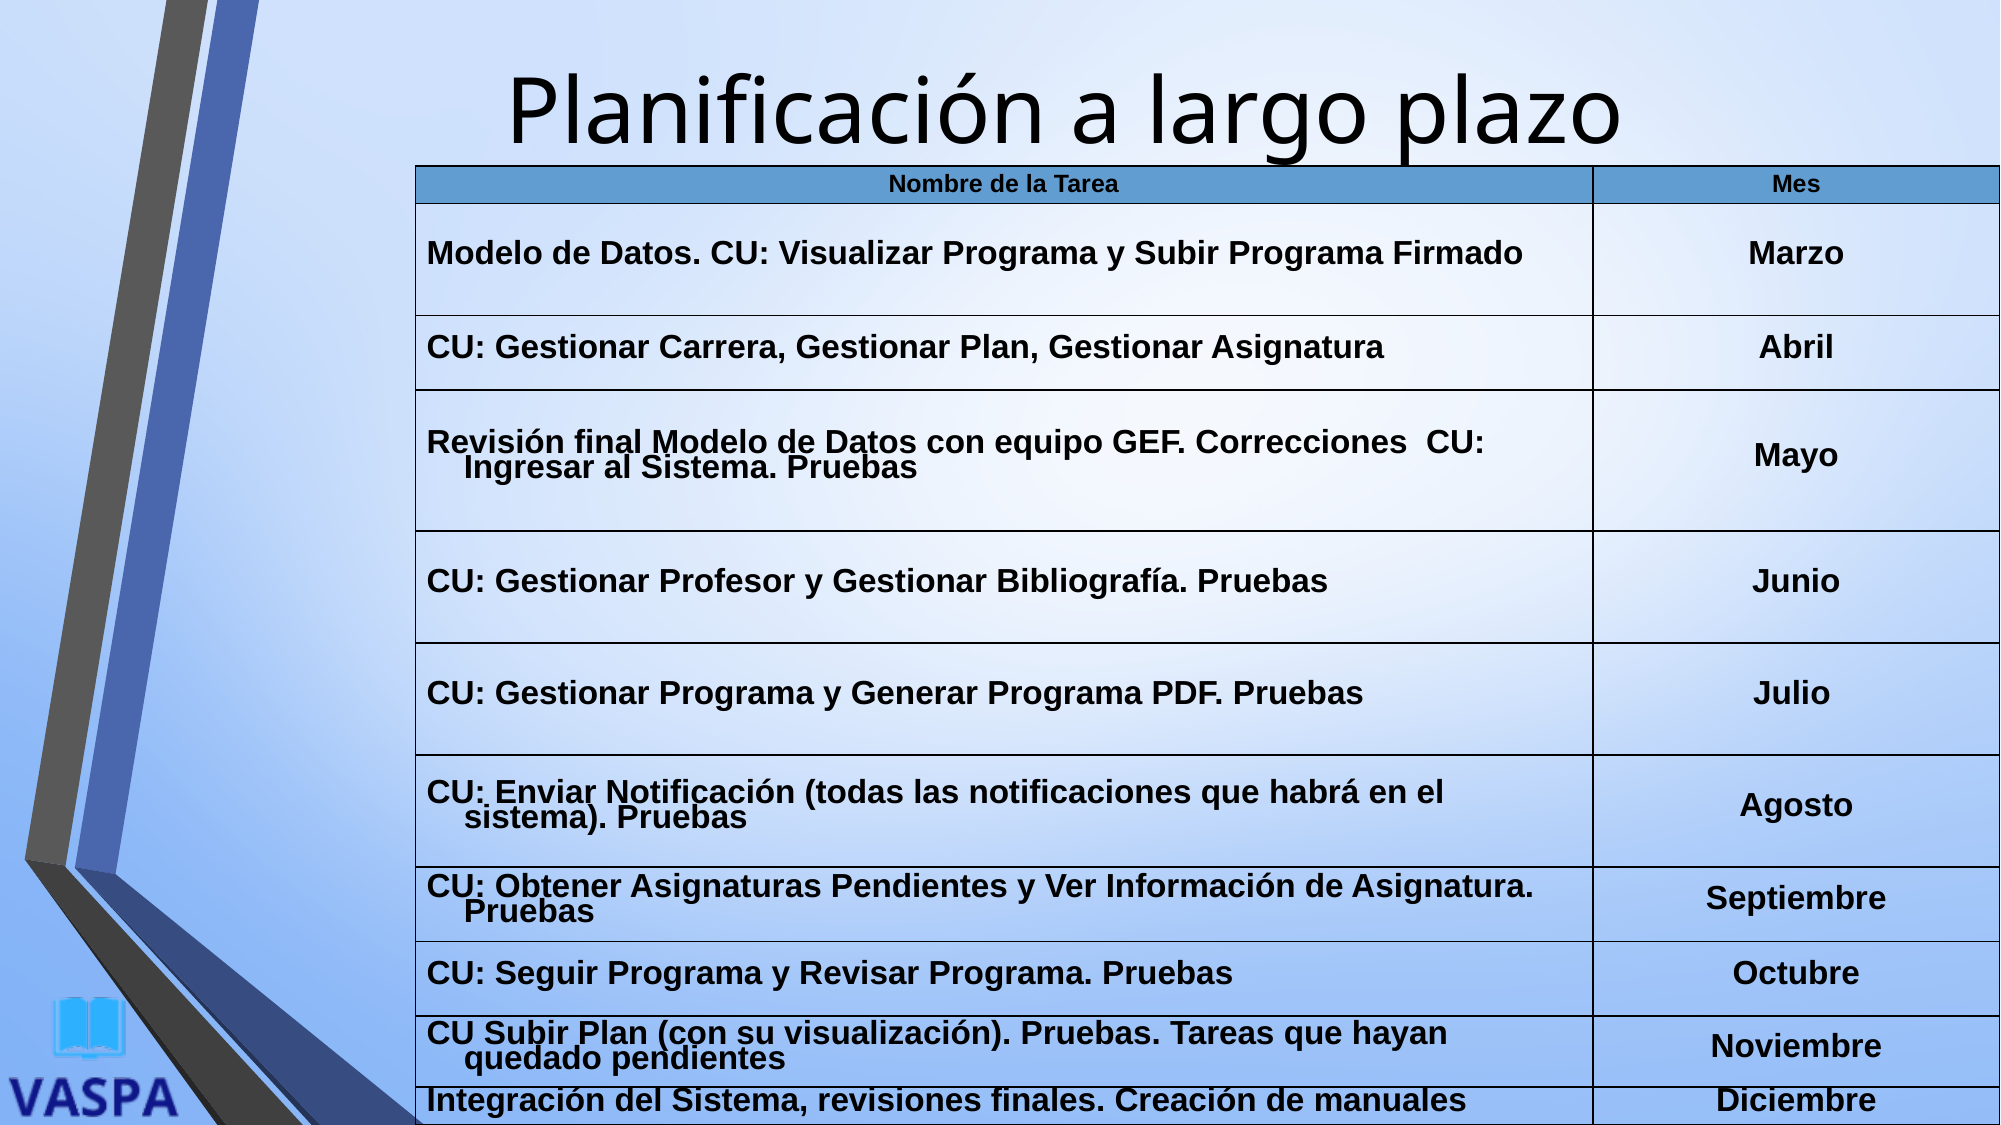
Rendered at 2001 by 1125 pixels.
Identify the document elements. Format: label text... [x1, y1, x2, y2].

table_cell Septiembre [1594, 868, 1999, 941]
table_cell Marzo [1594, 204, 1999, 315]
title Planificación a largo plazo [243, 0, 1887, 215]
table_cell Diciembre [1594, 1088, 1999, 1124]
table_cell Mayo [1594, 391, 1999, 530]
table_cell CU: Gestionar Profesor y Gestionar Bibliografía. Pruebas [416, 532, 1592, 642]
table_cell Junio [1594, 532, 1999, 642]
picture [0, 962, 188, 1125]
table_cell Noviembre [1594, 1017, 1999, 1086]
table_cell CU: Obtener Asignaturas Pendientes y Ver Información de Asignatura. Pruebas [416, 868, 1592, 941]
table_cell Julio [1594, 644, 1999, 754]
table_cell CU: Gestionar Carrera, Gestionar Plan, Gestionar Asignatura [416, 316, 1592, 389]
table_cell CU: Gestionar Programa y Generar Programa PDF. Pruebas [416, 644, 1592, 754]
table_cell Modelo de Datos. CU: Visualizar Programa y Subir Programa Firmado [416, 204, 1592, 315]
table_cell CU: Seguir Programa y Revisar Programa. Pruebas [416, 942, 1592, 1015]
table_cell Abril [1594, 316, 1999, 389]
table_cell CU: Enviar Notificación (todas las notificaciones que habrá en el sistema). Pruebas [416, 756, 1592, 866]
table_header Mes [1594, 167, 1999, 203]
table_cell Octubre [1594, 942, 1999, 1015]
table_cell Revisión final Modelo de Datos con equipo GEF. Correcciones CU: Ingresar al Sistema. Pruebas [416, 391, 1592, 530]
table_cell CU Subir Plan (con su visualización). Pruebas. Tareas que hayan quedado pendientes [416, 1017, 1592, 1086]
table_header Nombre de la Tarea [416, 167, 1592, 203]
table_cell Integración del Sistema, revisiones finales. Creación de manuales [416, 1088, 1592, 1124]
table_cell Agosto [1594, 756, 1999, 866]
